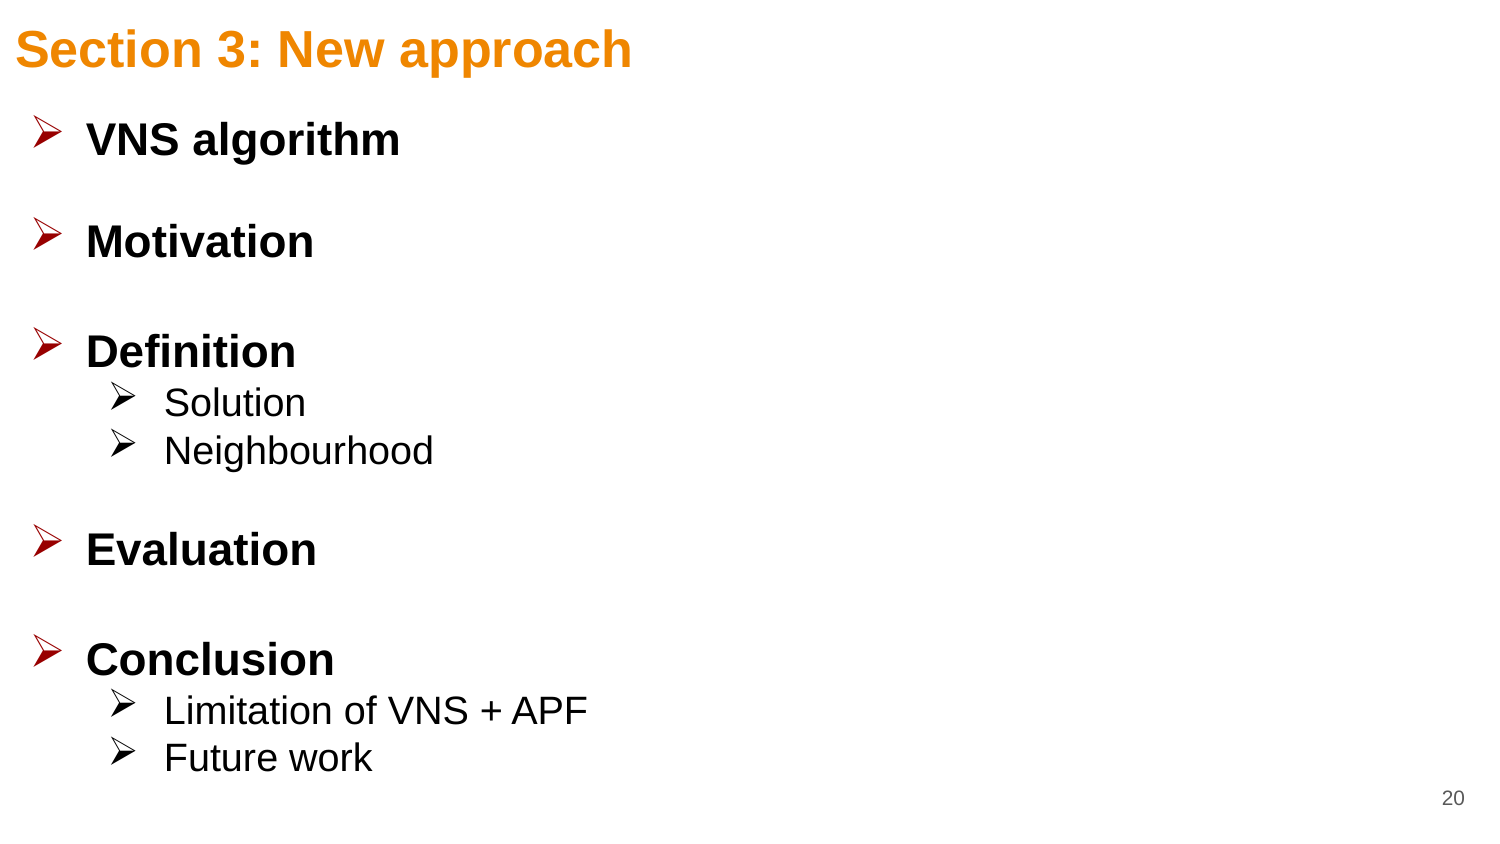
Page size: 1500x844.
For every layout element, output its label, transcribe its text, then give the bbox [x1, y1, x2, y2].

text_box VNS algorithm Motivation Definition Solution Neighbourhood Evaluation Conclusion Limitation of VNS + APF Future work [0, 102, 1247, 787]
title Section 3: New approach [0, 0, 910, 102]
slide_number 20 [1389, 764, 1480, 830]
